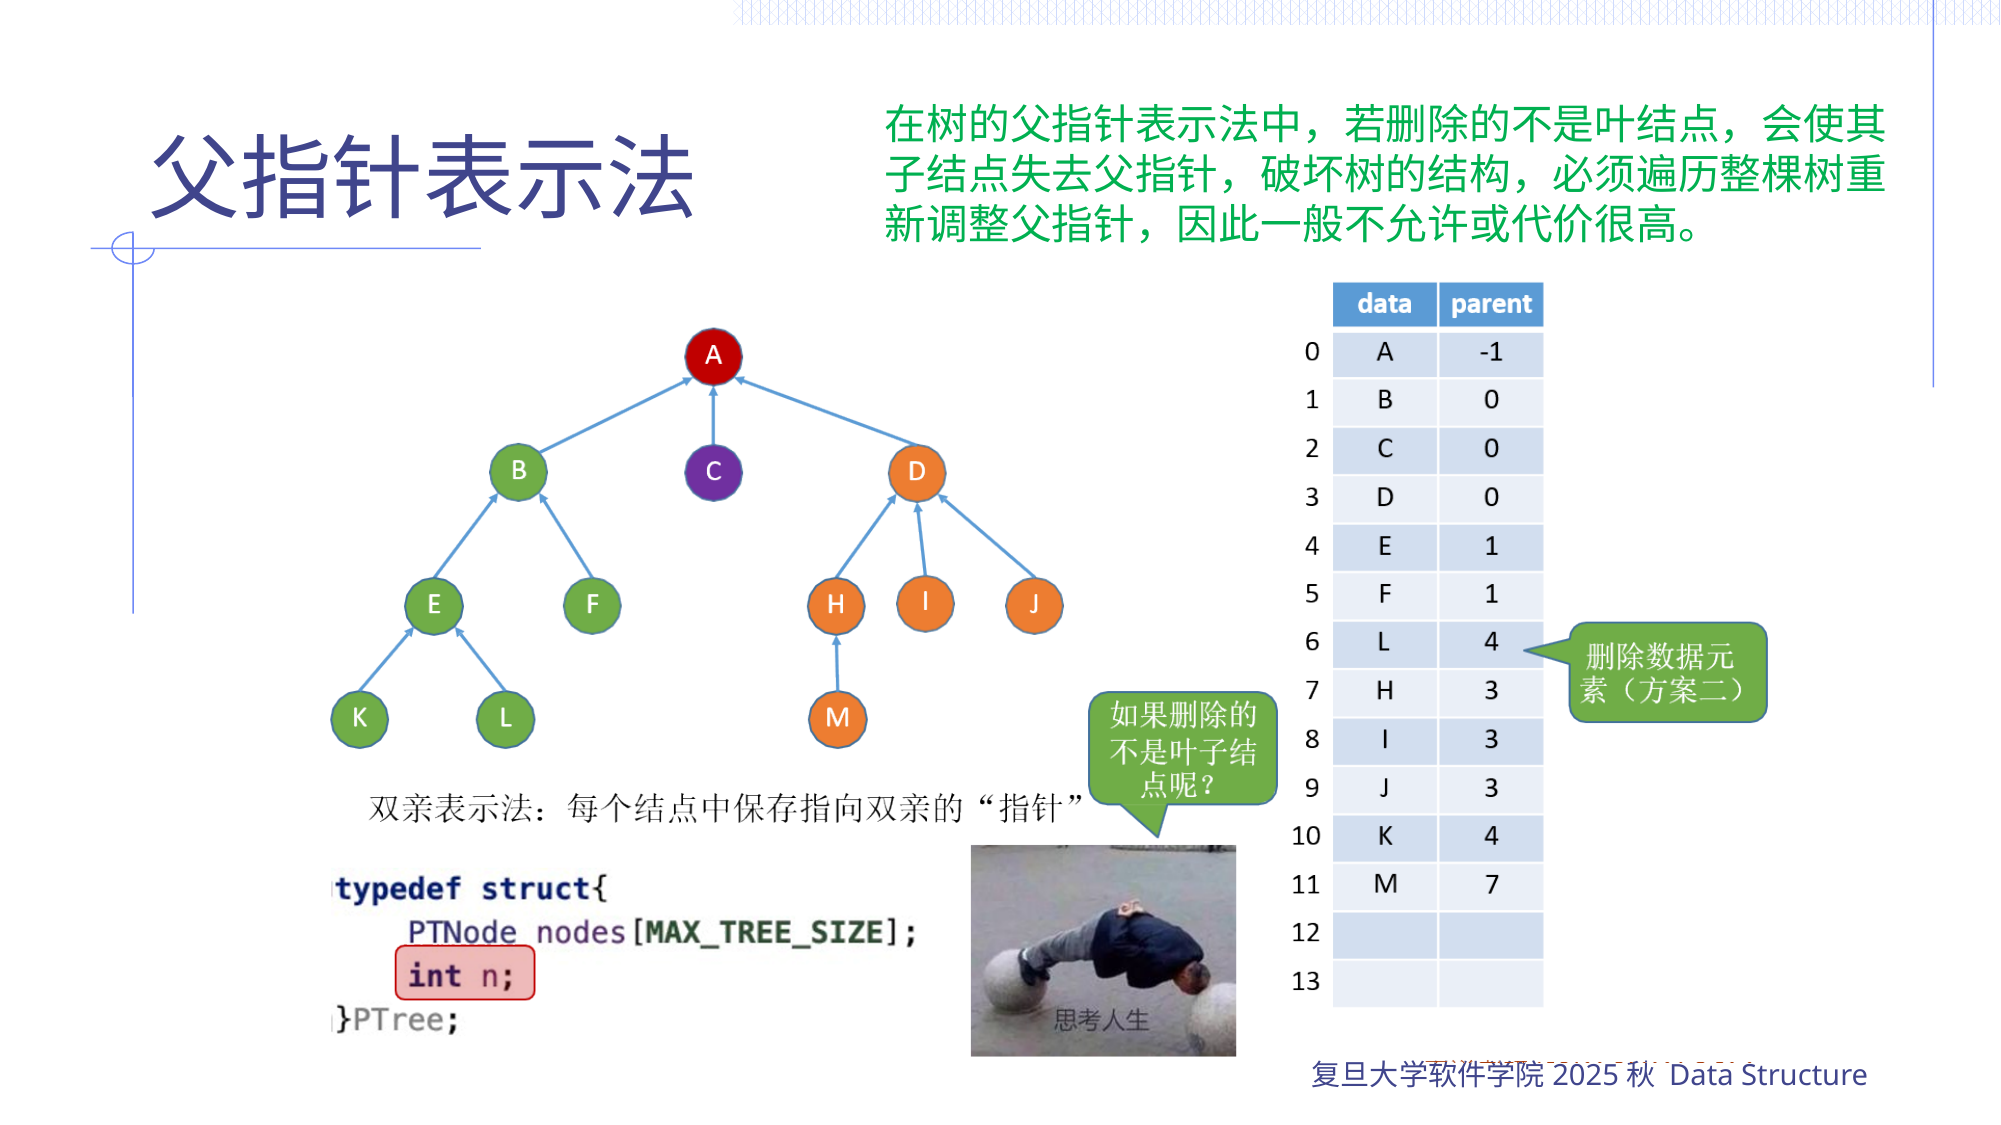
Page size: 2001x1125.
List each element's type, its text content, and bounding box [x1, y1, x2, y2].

title 父指针表示法 [133, 50, 1834, 238]
text_box 在树的父指针表示法中，若删除的不是叶结点，会使其子结点失去父指针，破坏树的结构，必须遍历整棵树重新调整父指针，因此一般不允许或代价很高。 [870, 90, 1922, 255]
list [272, 237, 1795, 1063]
